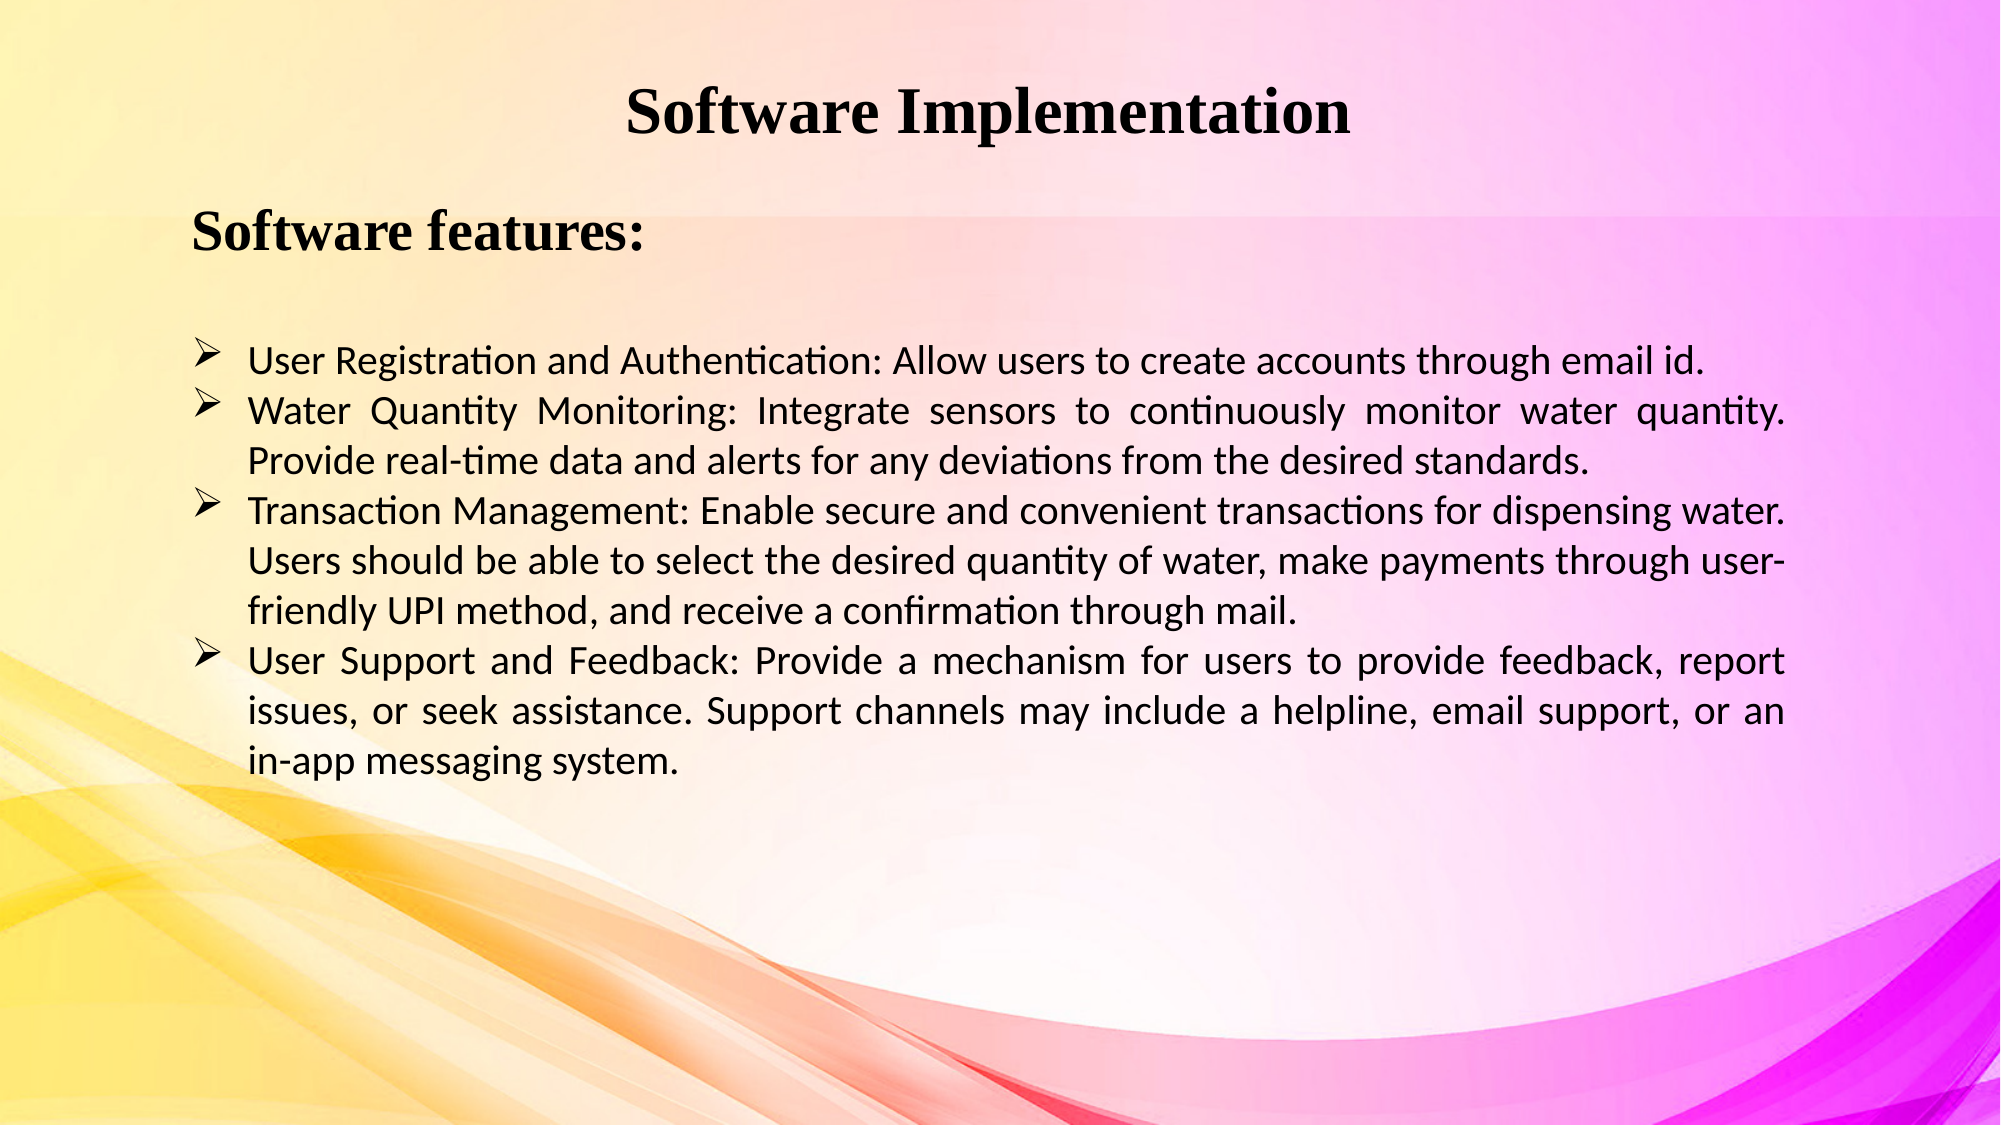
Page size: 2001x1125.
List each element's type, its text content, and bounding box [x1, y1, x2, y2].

text_box Software Implementation [276, 59, 1702, 155]
picture [0, 0, 2001, 1125]
text_box Software features: User Registration and Authentication: Allow users to create accounts through email id. Water Quantity Monitoring: Integrate sensors to continuously monitor water quantity. Provide real-time data and alerts for any deviations from the desired standards. Transaction Management: Enable secure and convenient transactions for dispensing water. Users should be able to select the desired quantity of water, make payments through user-friendly UPI method, and receive a confirmation through mail. User Support and Feedback: Provide a mechanism for users to provide feedback, report issues, or seek assistance. Support channels may include a helpline, email support, or an in-app messaging system. [176, 185, 1802, 841]
